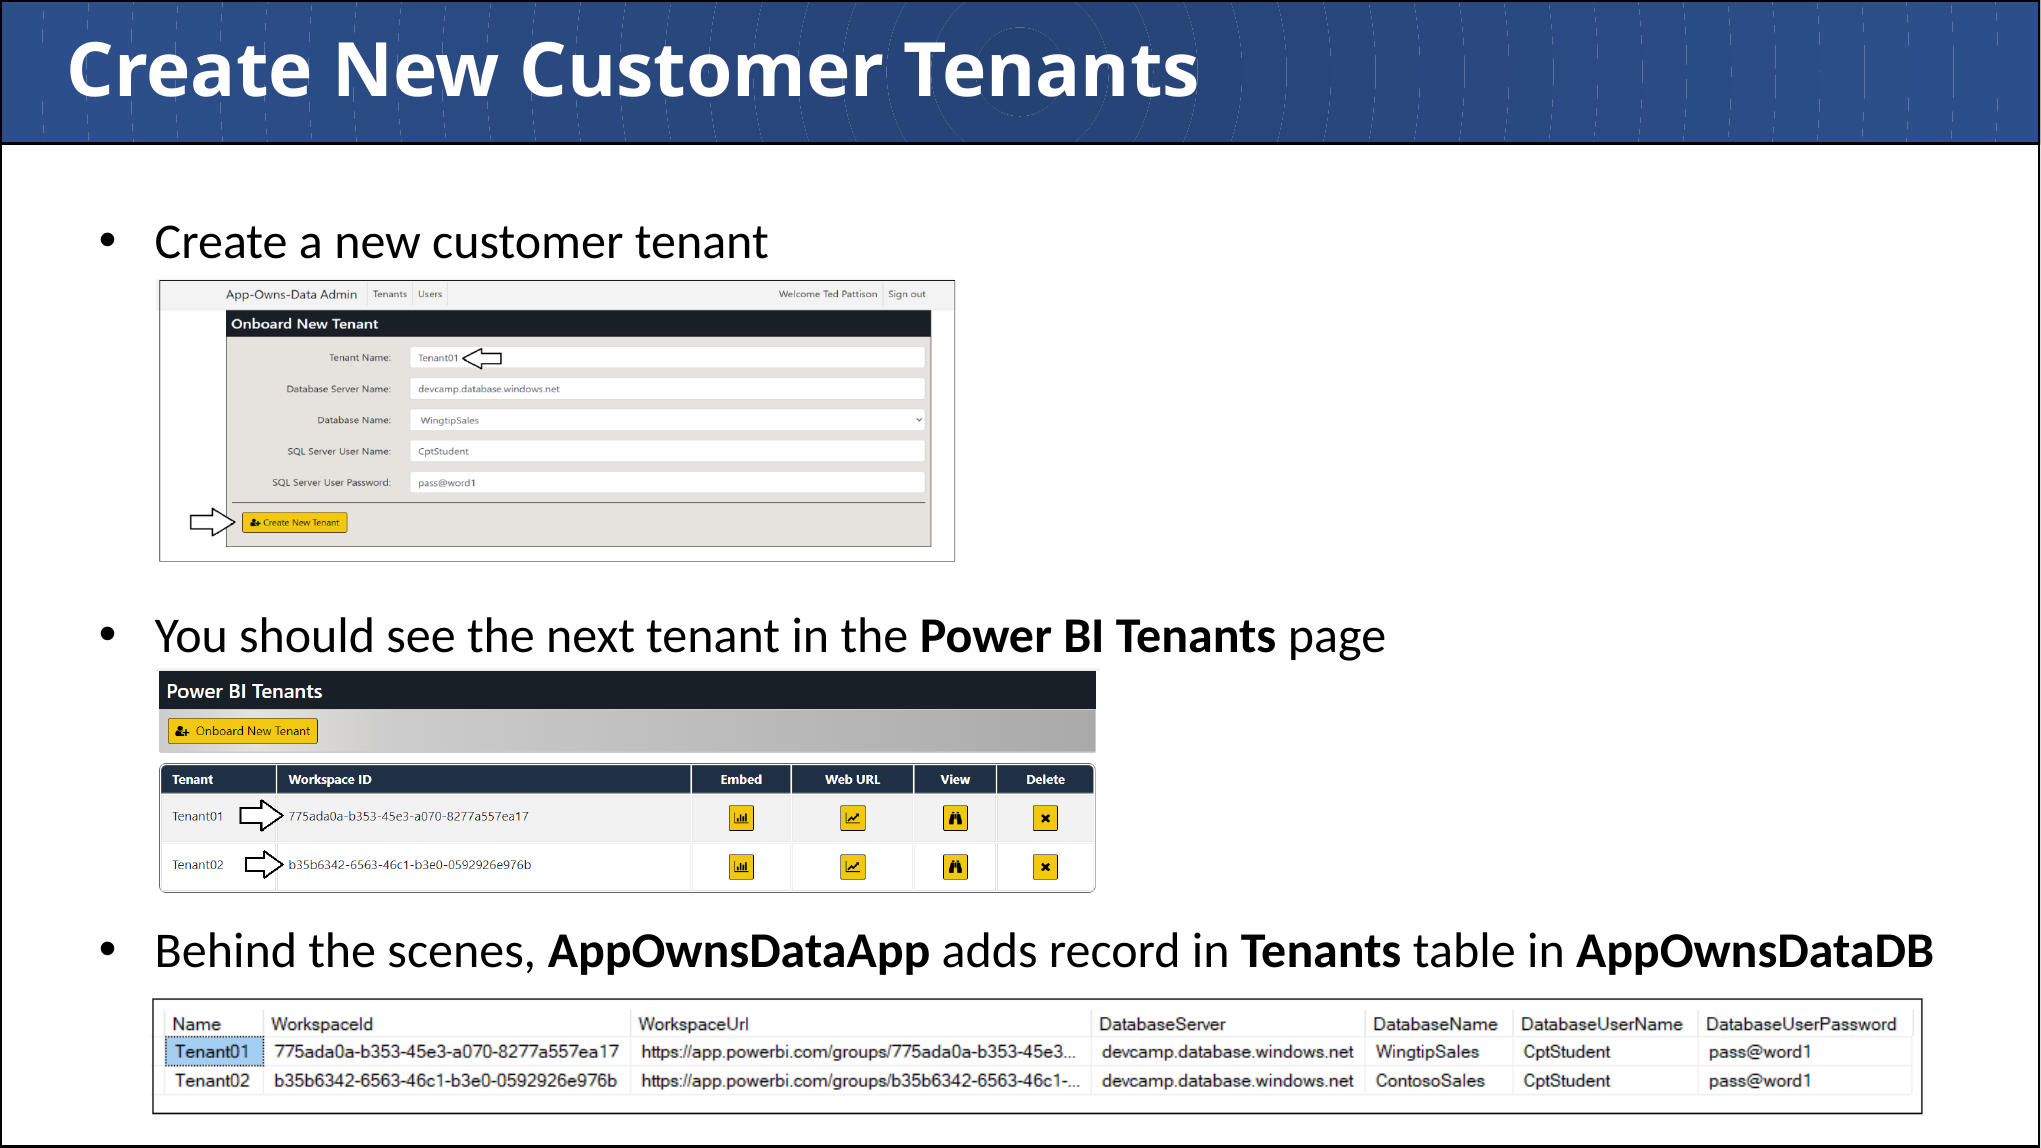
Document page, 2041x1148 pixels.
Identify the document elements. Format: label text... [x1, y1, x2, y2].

picture [156, 668, 1100, 898]
title Create New Customer Tenants [51, 31, 1988, 113]
list Create a new customer tenant You should see the next tenant in the Power BI Tenants page Behind the scenes, AppOwnsDataApp adds record in Tenants table in AppOwnsDataDB [83, 201, 1988, 993]
picture [141, 987, 1930, 1126]
picture [156, 277, 961, 564]
